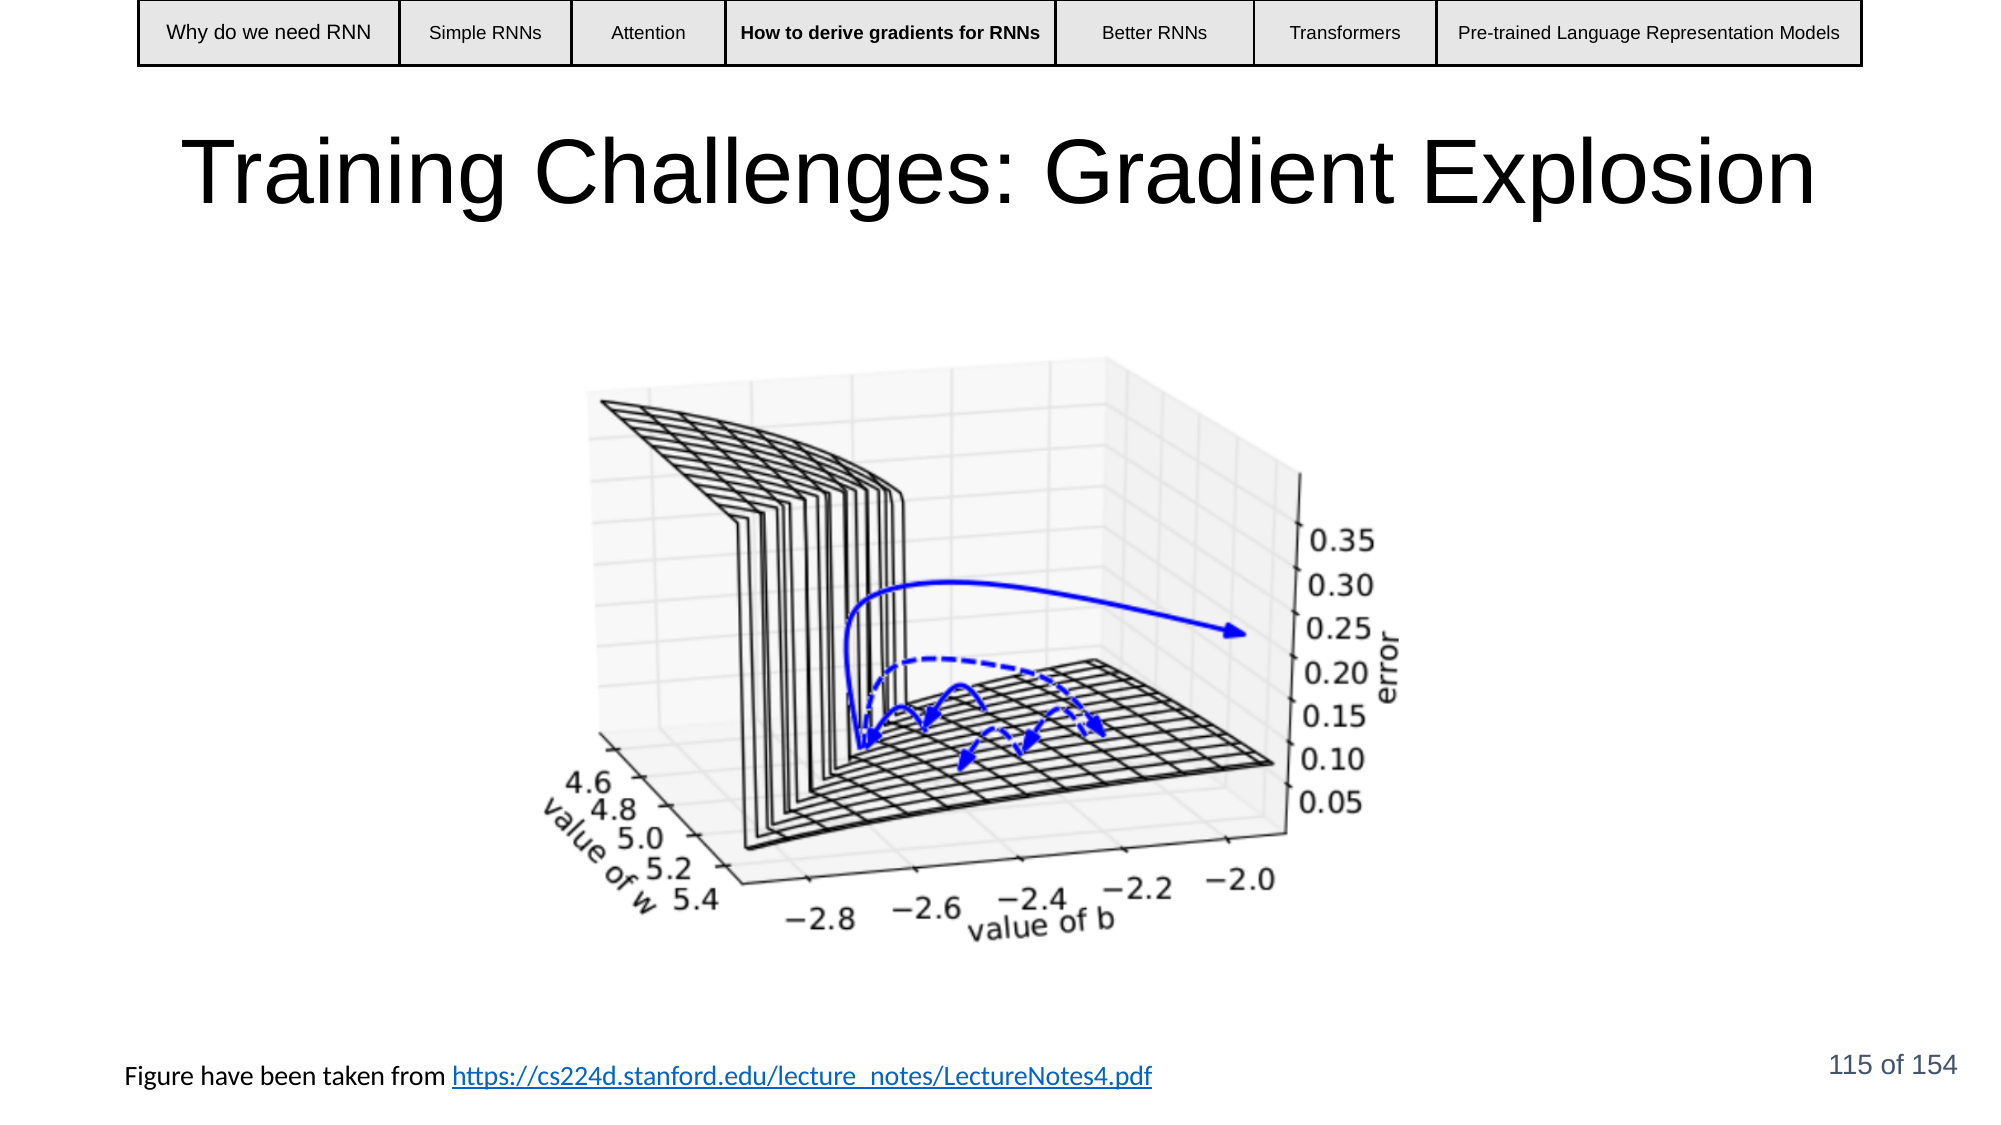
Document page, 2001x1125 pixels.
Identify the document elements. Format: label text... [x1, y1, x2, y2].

table_header Simple RNNs [401, 1, 570, 64]
table_header How to derive gradients for RNNs [727, 1, 1054, 64]
table_header Attention [573, 1, 724, 64]
title Training Challenges: Gradient Explosion [68, 97, 1932, 223]
table_header Why do we need RNN [140, 1, 398, 64]
text_box Figure have been taken from https://cs224d.stanford.edu/lecture_notes/LectureNotes4.pdf [109, 1049, 1708, 1099]
slide_number ‹#› of 154 [1708, 1019, 1974, 1106]
picture [532, 331, 1413, 999]
table_header Transformers [1255, 1, 1435, 64]
table_header Better RNNs [1057, 1, 1253, 64]
table_header Pre-trained Language Representation Models [1438, 1, 1860, 64]
